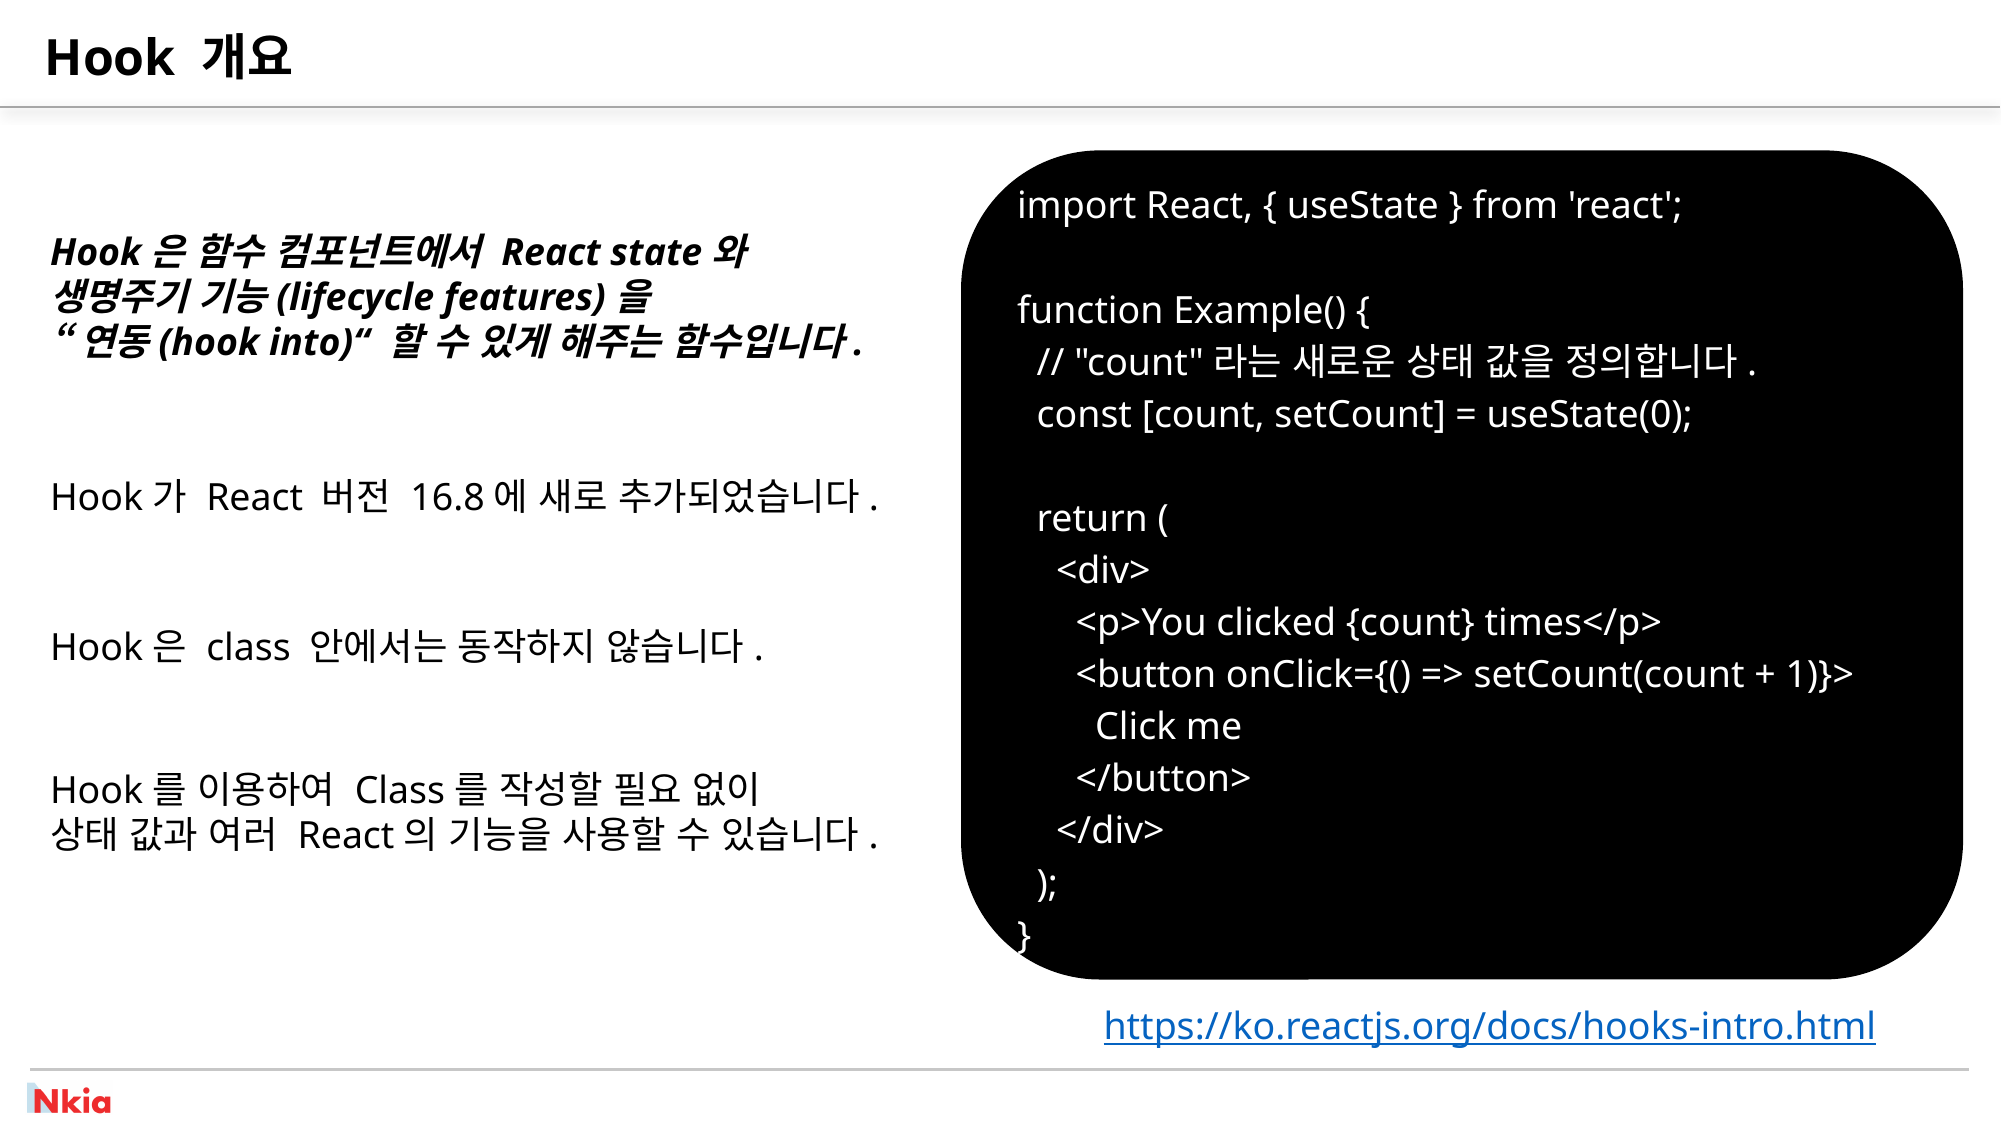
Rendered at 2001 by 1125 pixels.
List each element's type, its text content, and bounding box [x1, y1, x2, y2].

text_box Hook가 React 버전 16.8에 새로 추가되었습니다. [35, 465, 940, 526]
text_box https://ko.reactjs.org/docs/hooks-intro.html [1088, 994, 1892, 1061]
picture [25, 1080, 113, 1115]
title Hook 개요 [29, 24, 1970, 105]
text_box import React, { useState } from 'react'; function Example() { // "count"라는 새로운 상태 값을 정의합니다. const [count, setCount] = useState(0); return ( <div> <p>You clicked {count} times</p> <button onClick={() => setCount(count + 1)}> Click me </button> </div> ); } [961, 150, 1964, 980]
text_box Hook은 함수 컴포넌트에서 React state와 생명주기 기능(lifecycle features)을 “연동(hook into)“ 할 수 있게 해주는 함수입니다. [35, 220, 969, 371]
text_box Hook를 이용하여 Class를 작성할 필요 없이 상태 값과 여러 React의 기능을 사용할 수 있습니다. [35, 758, 940, 864]
text_box Hook은 class 안에서는 동작하지 않습니다. [35, 615, 812, 676]
